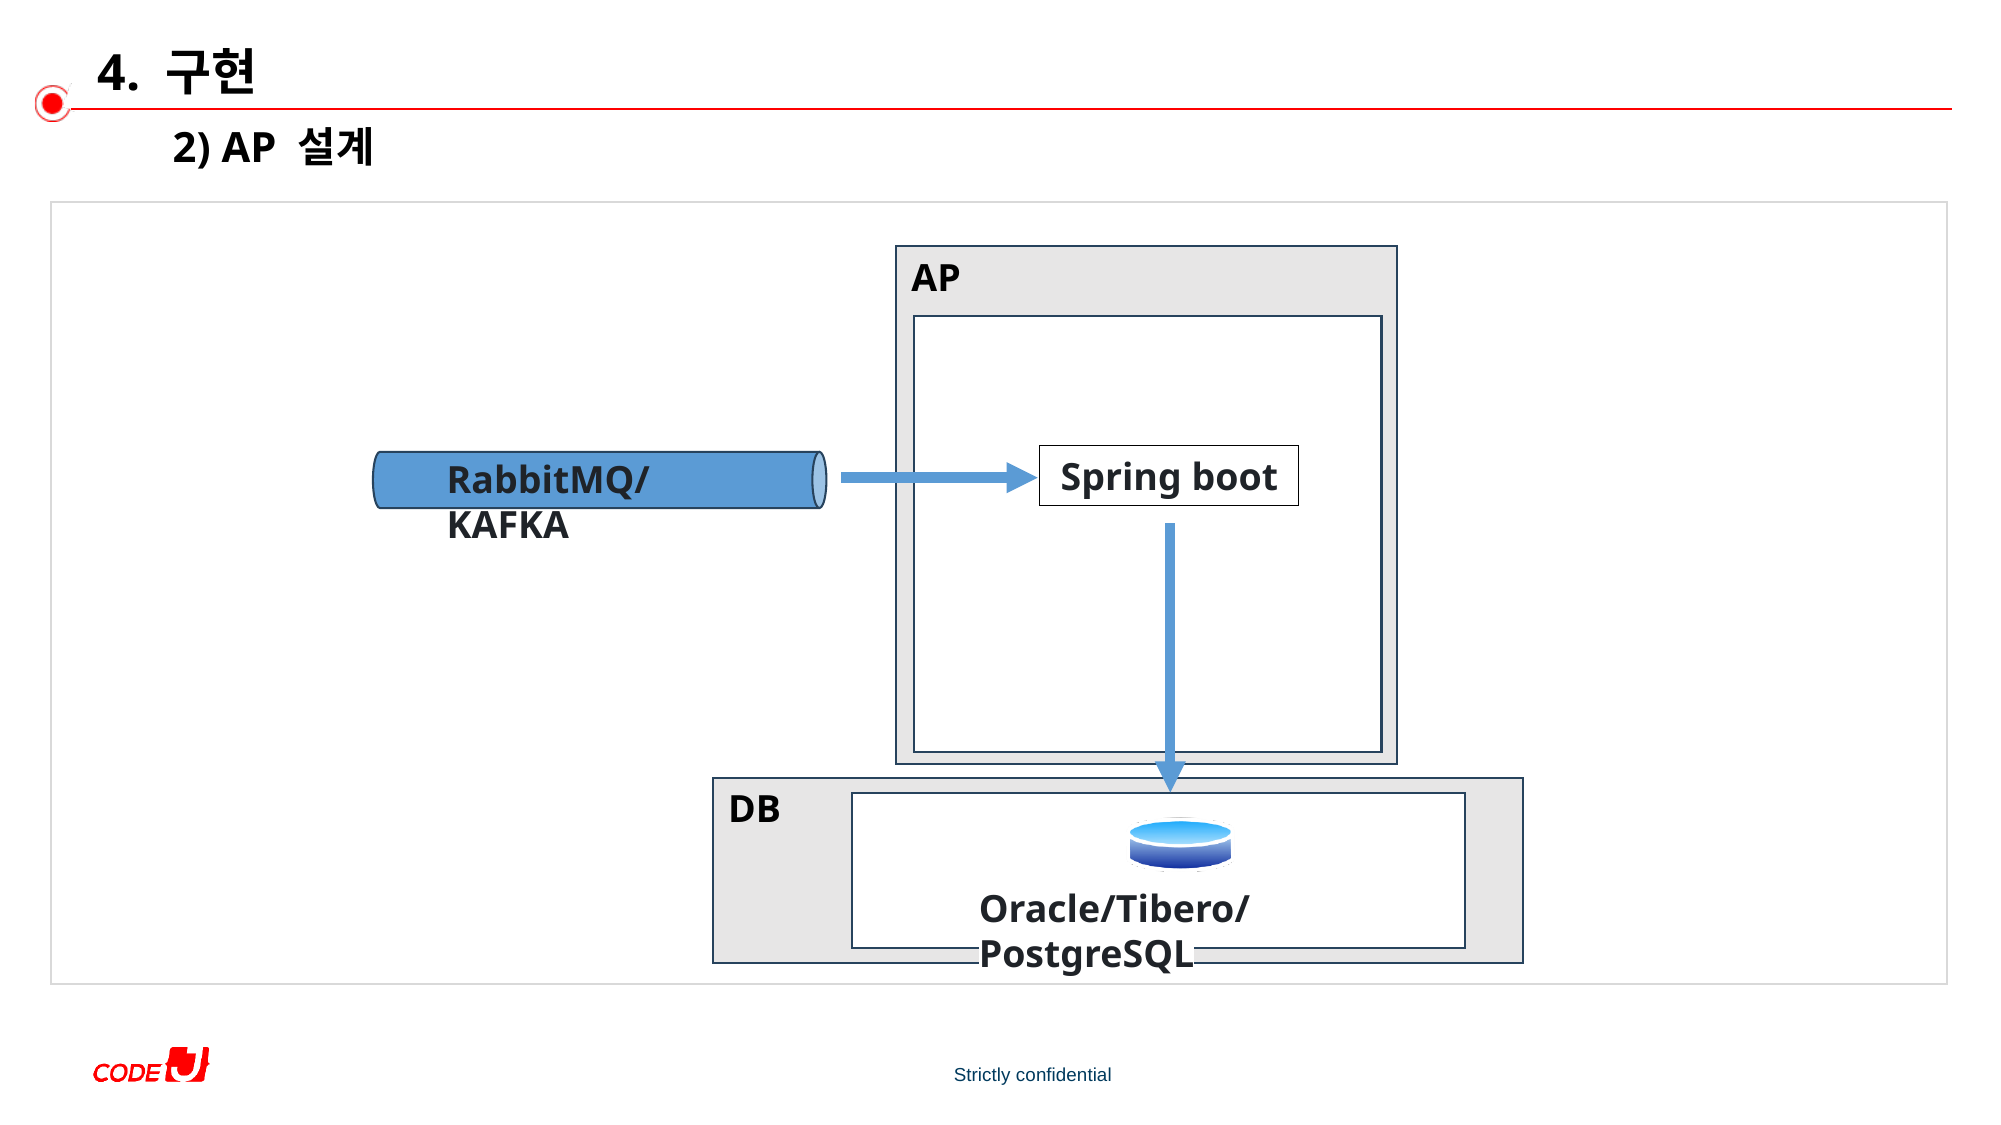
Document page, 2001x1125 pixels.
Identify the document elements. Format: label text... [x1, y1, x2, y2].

text_box 2) AP 설계 [157, 113, 499, 178]
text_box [50, 201, 1948, 985]
picture [82, 1042, 233, 1096]
picture [34, 83, 75, 122]
title 4. 구현 [82, 45, 1948, 104]
